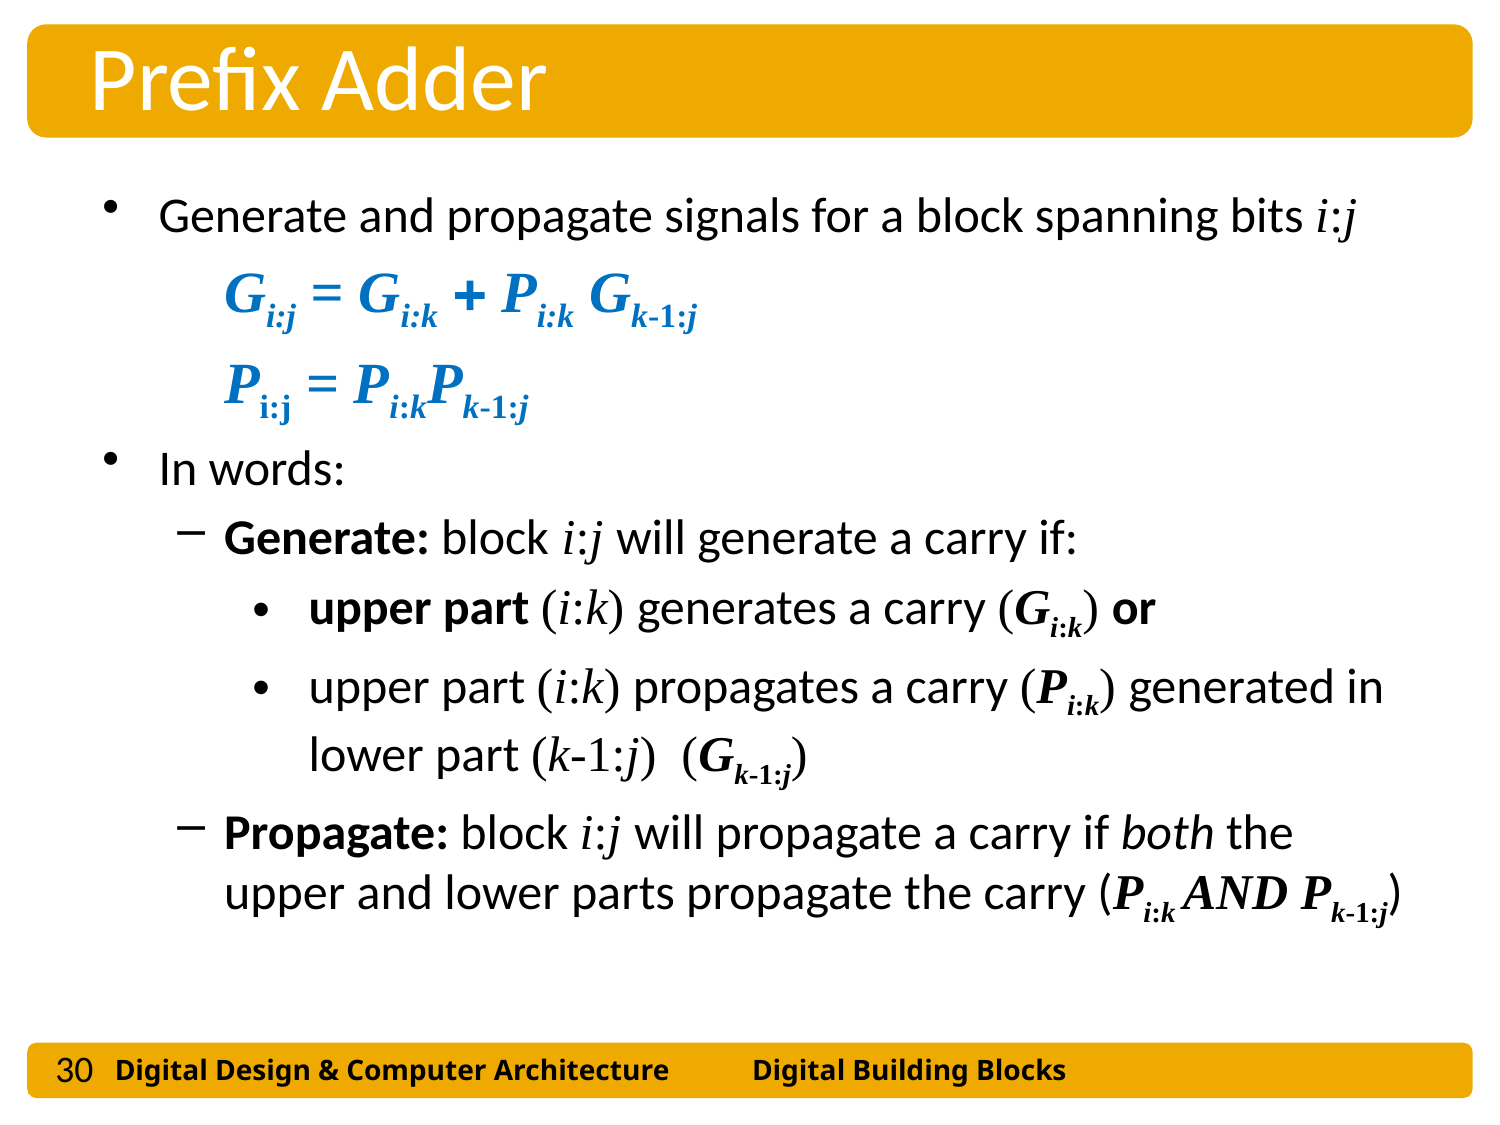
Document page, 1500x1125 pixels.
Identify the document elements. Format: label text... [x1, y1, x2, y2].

slide_number 30 [40, 1037, 164, 1096]
text_box Prefix Adder [75, 11, 1375, 136]
text_box Generate and propagate signals for a block spanning bits i:j Gi:j = Gi:k + Pi:k Gk-1:j Pi:j = Pi:kPk-1:j In words: Generate: block i:j will generate a carry if: upper part (i:k) generates a carry (Gi:k) or upper part (i:k) propagates a carry (Pi:k) generated in lower part (k-1:j) (Gk-1:j) Propagate: block i:j will propagate a carry if both the upper and lower parts propagate the carry (Pi:k AND Pk-1:j) [87, 174, 1438, 1025]
